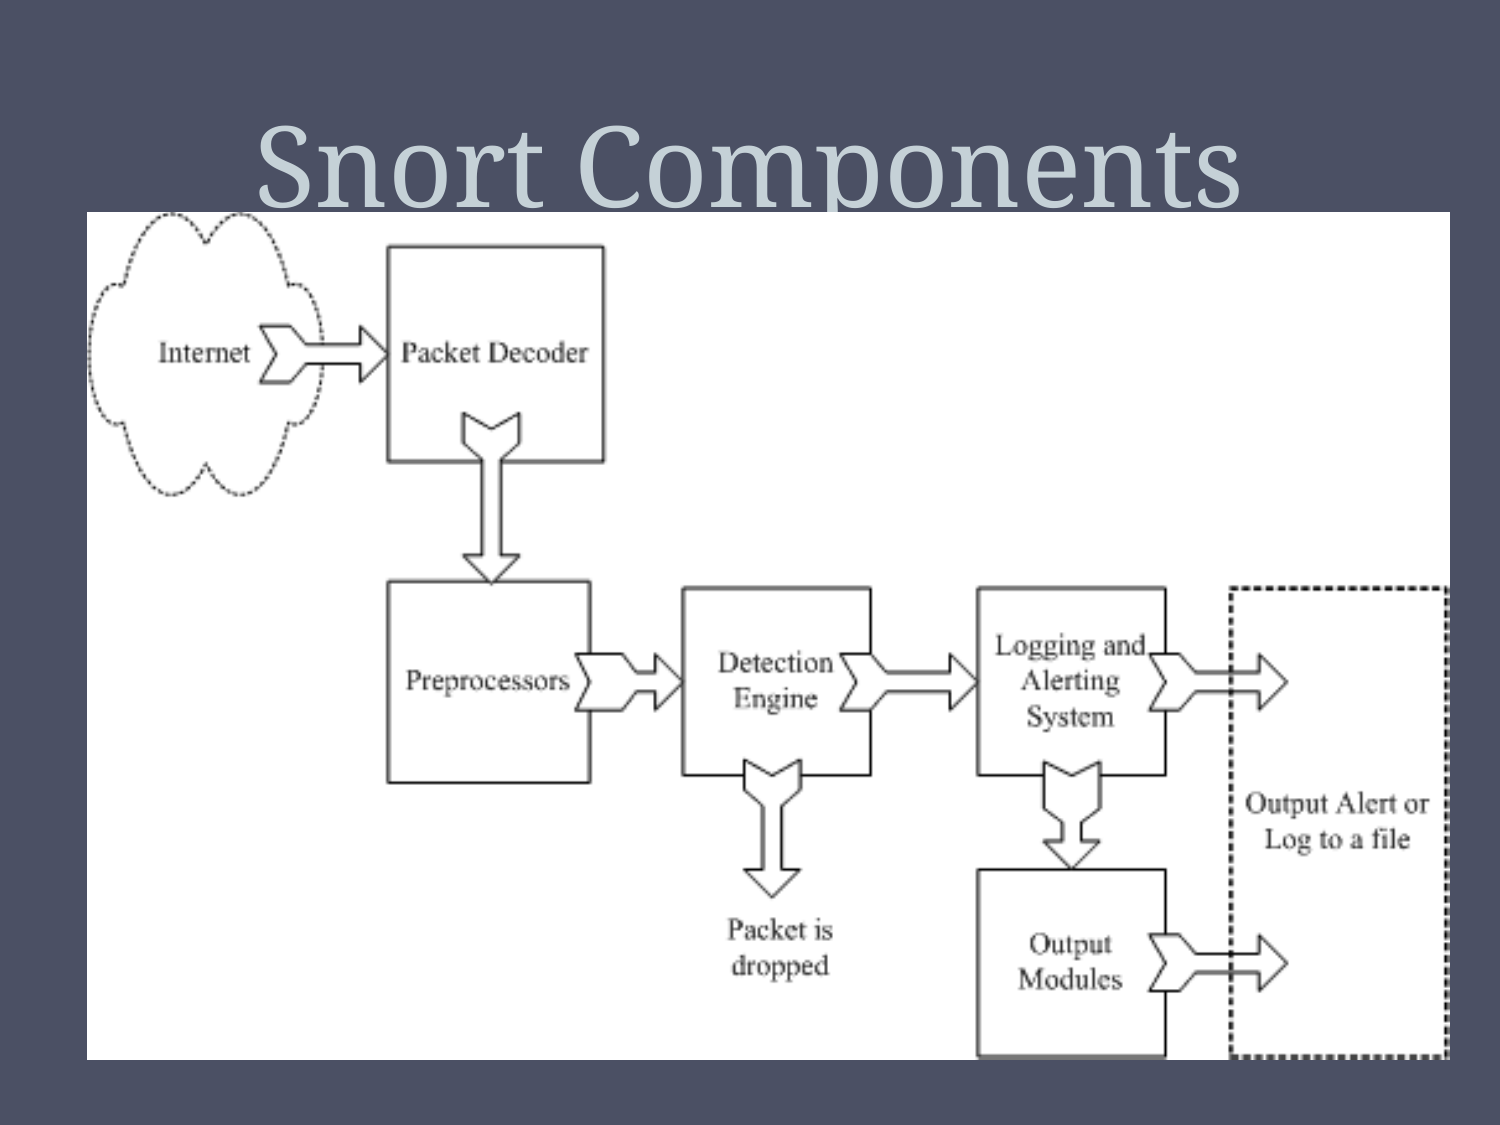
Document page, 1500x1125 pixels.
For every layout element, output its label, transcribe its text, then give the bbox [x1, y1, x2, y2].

title Snort Components [75, 12, 1425, 238]
picture [87, 212, 1451, 1060]
